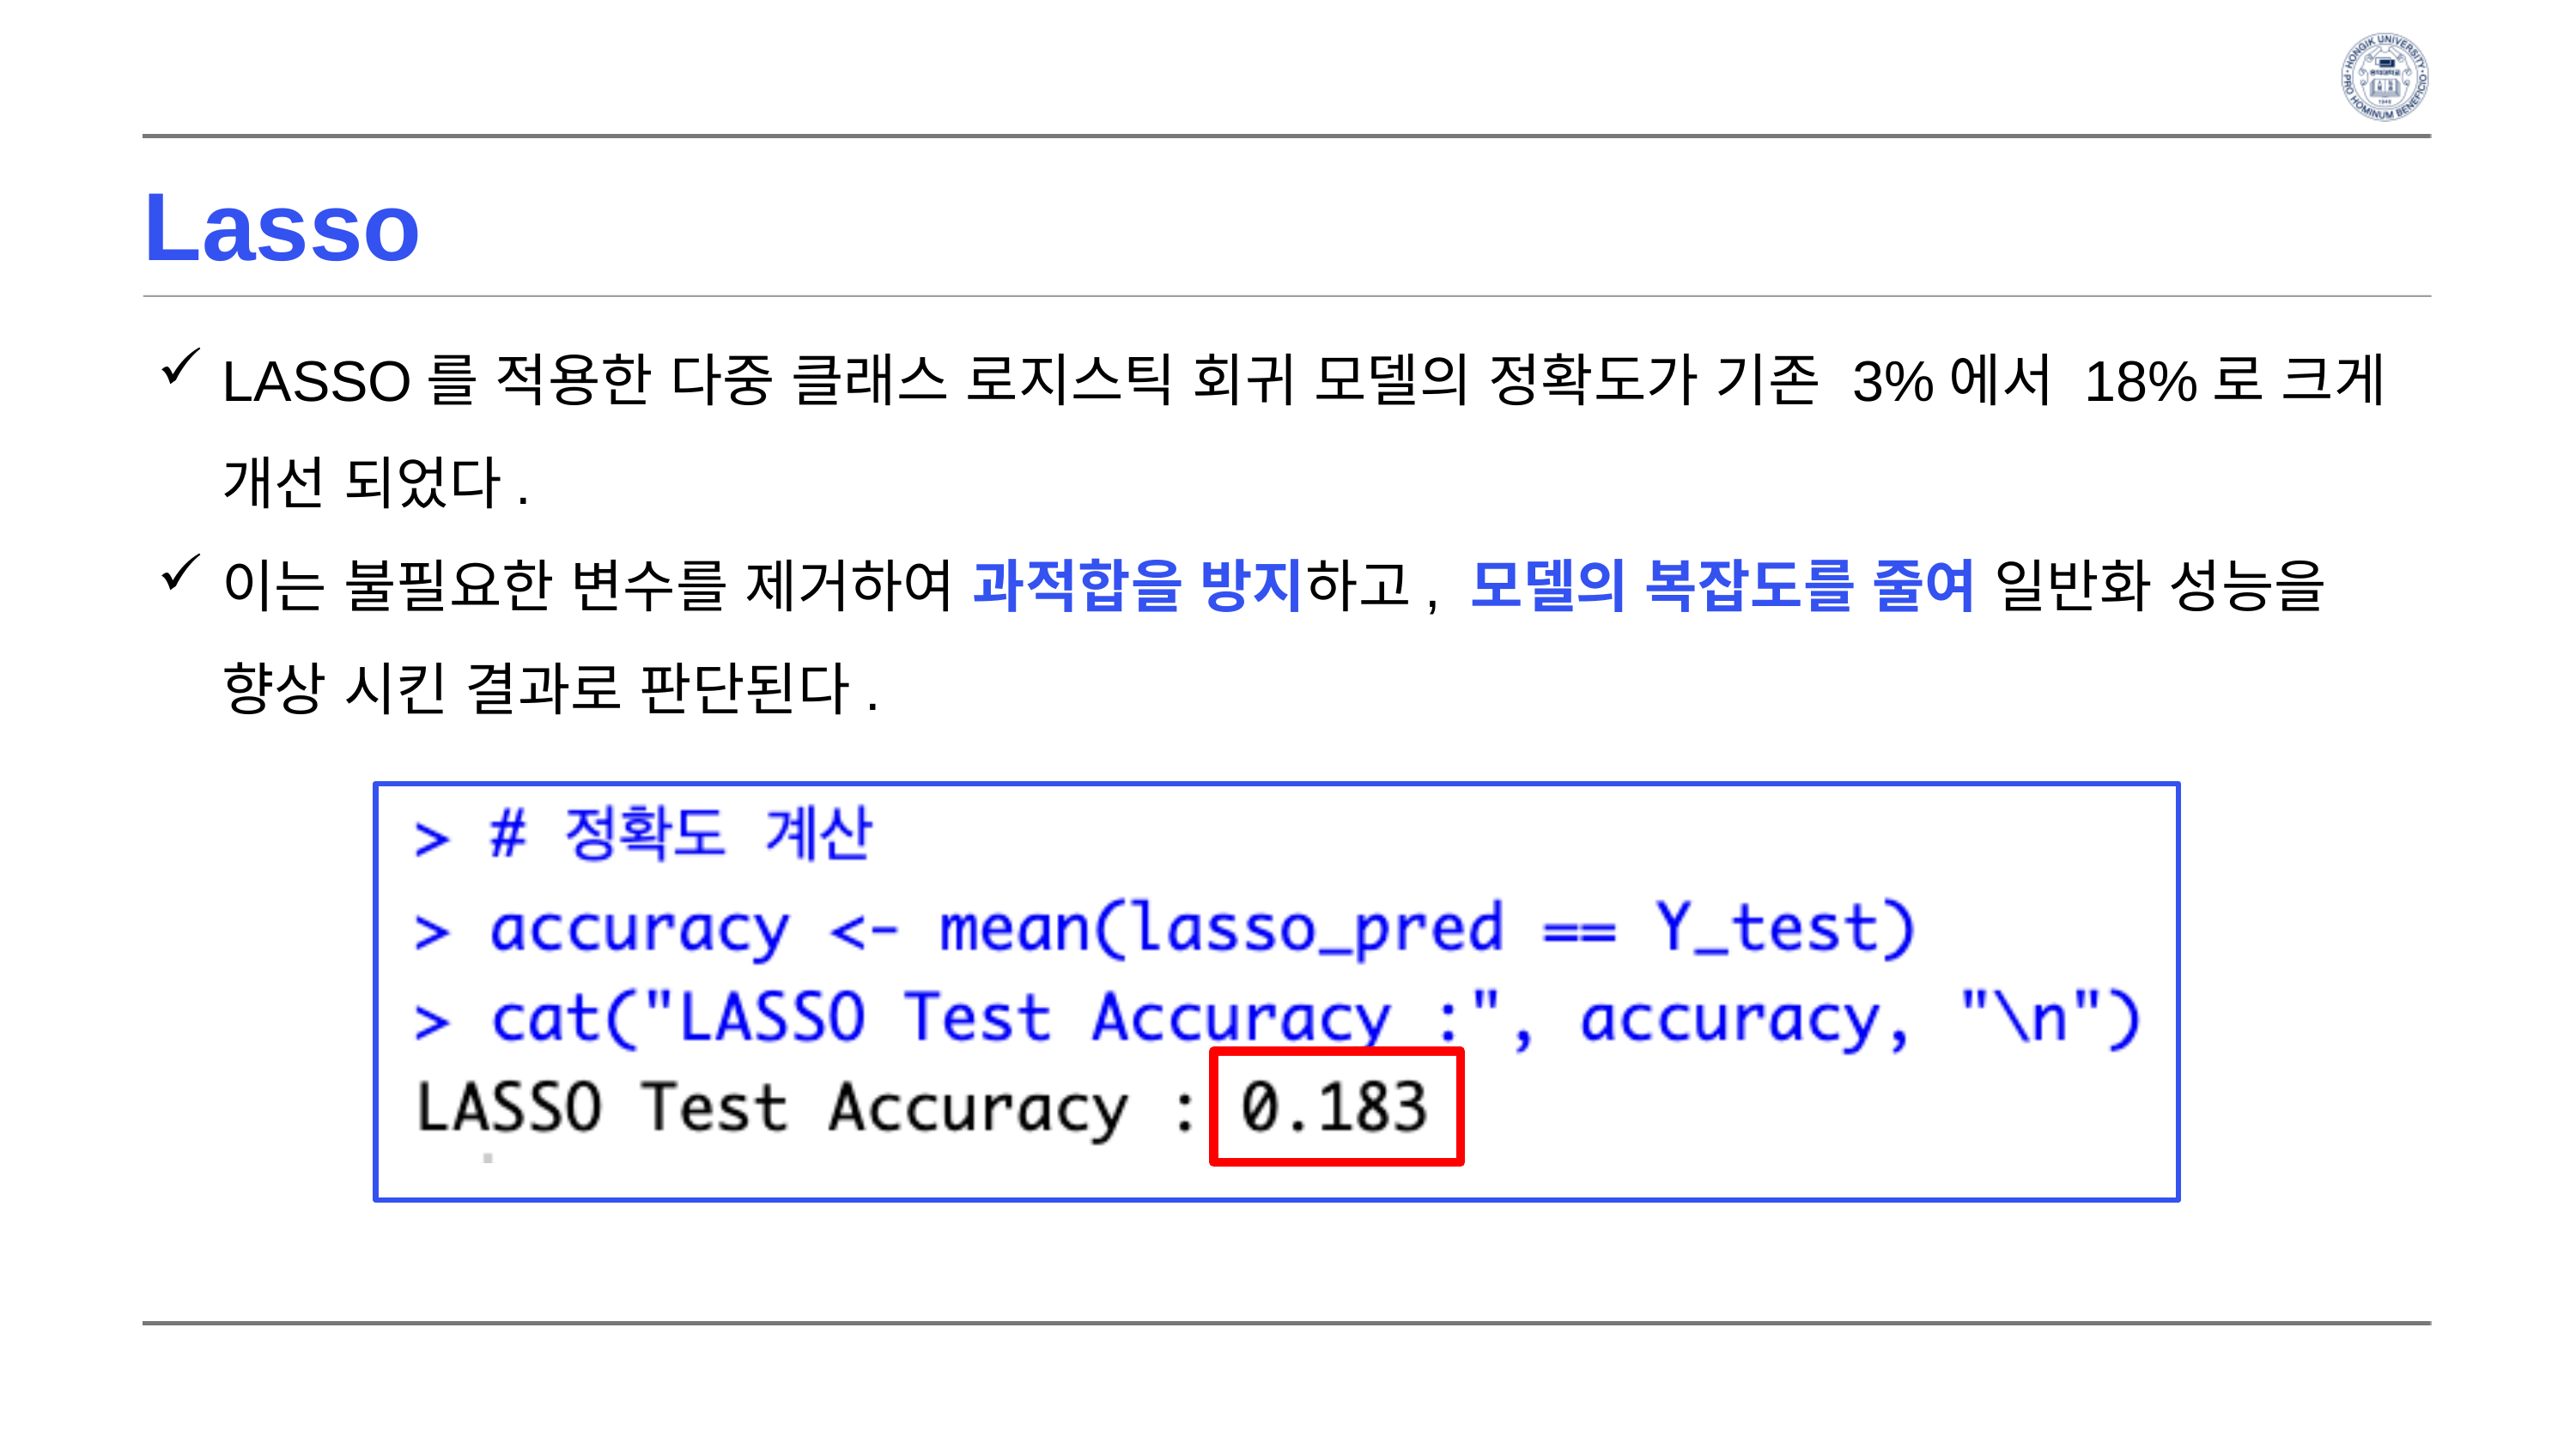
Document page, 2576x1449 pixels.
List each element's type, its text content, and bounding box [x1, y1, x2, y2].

text_box [374, 782, 2180, 1202]
picture [143, 133, 2432, 138]
picture [397, 797, 2179, 1163]
text_box LASSO를 적용한 다중 클래스 로지스틱 회귀 모델의 정확도가 기존 3%에서 18%로 크게 개선 되었다. 이는 불필요한 변수를 제거하여 과적합을 방지하고, 모델의 복잡도를 줄여 일반화 성능을 향상 시킨 결과로 판단된다. [144, 306, 2433, 728]
picture [143, 294, 2432, 298]
picture [143, 1321, 2432, 1325]
text_box Lasso [143, 155, 2432, 287]
picture [2339, 32, 2432, 122]
